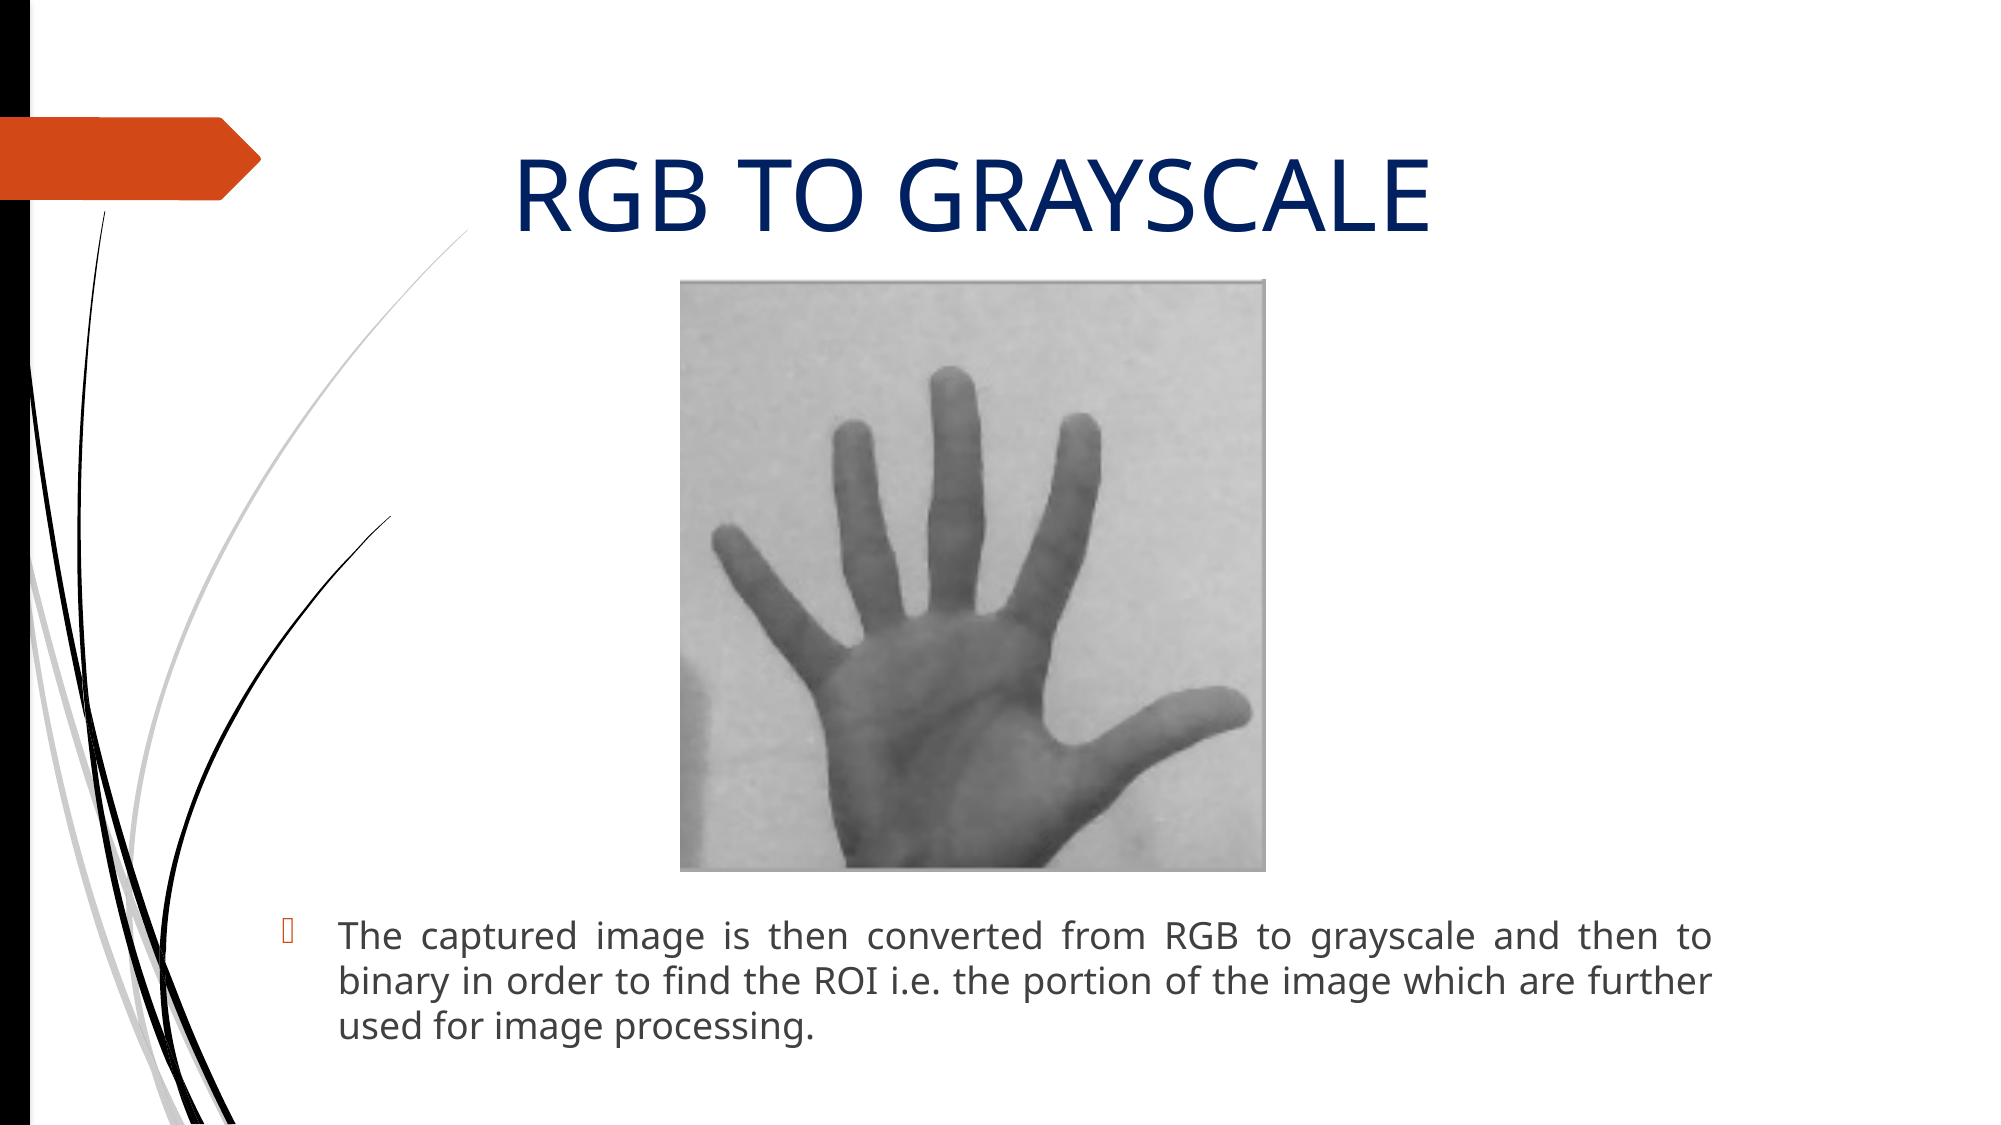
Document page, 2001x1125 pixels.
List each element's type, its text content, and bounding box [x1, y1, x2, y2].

text_box RGB TO GRAYSCALE [403, 123, 1543, 280]
picture [680, 279, 1266, 872]
list The captured image is then converted from RGB to grayscale and then to binary in order to find the ROI i.e. the portion of the image which are further used for image processing. [266, 904, 1730, 1082]
